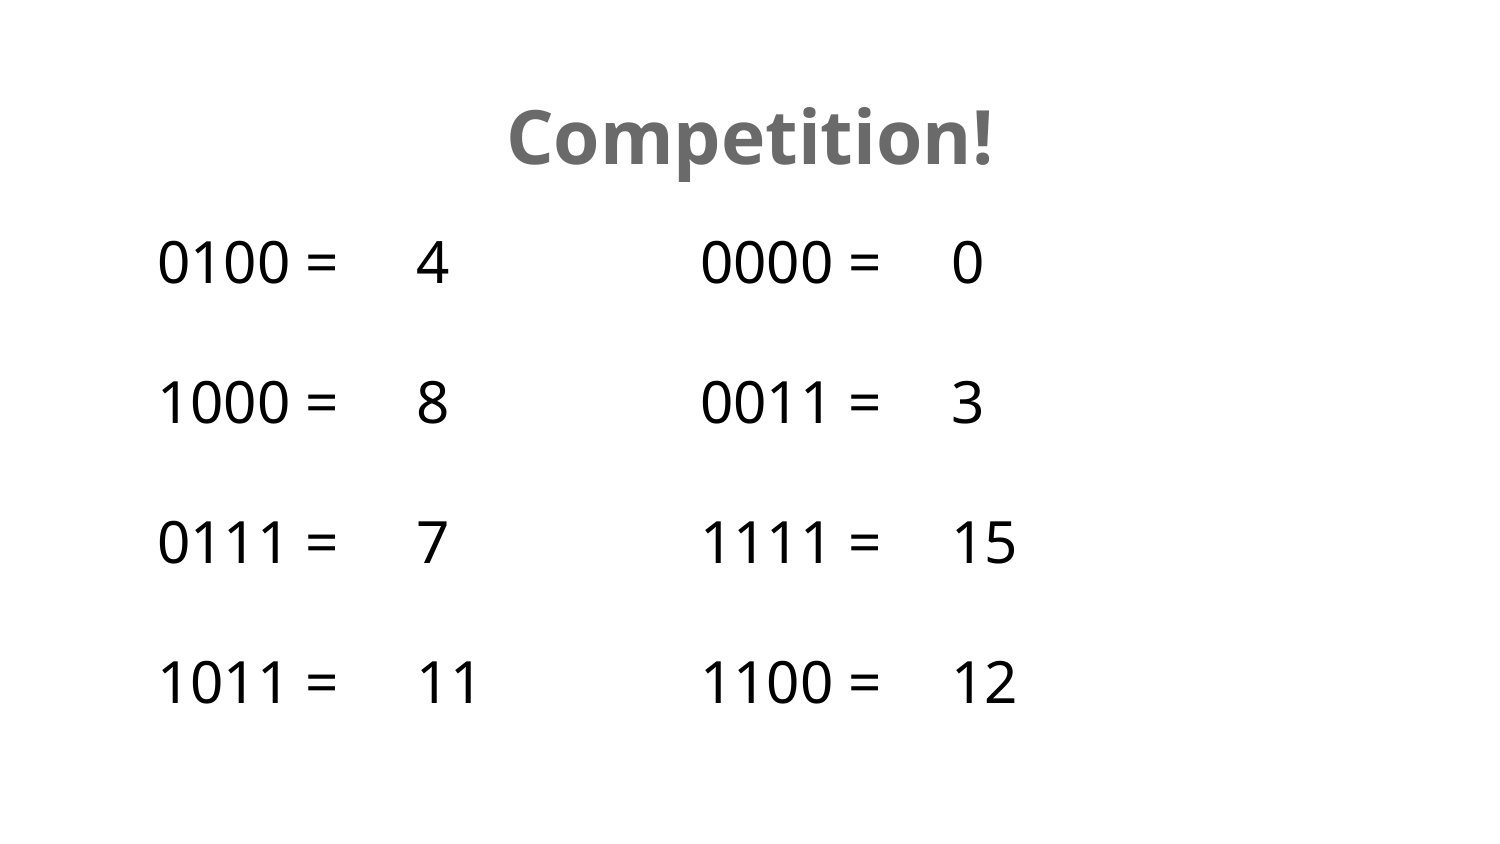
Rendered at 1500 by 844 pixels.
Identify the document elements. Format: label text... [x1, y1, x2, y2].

text_box 4 8 7 11 [401, 210, 554, 785]
text_box 0 3 15 12 [936, 210, 1088, 785]
subtitle Competition! [197, 60, 1303, 191]
text_box 0000 = 0011 = 1111 = 1100 = [685, 210, 936, 785]
text_box 0100 = 1000 = 0111 = 1011 = [142, 210, 401, 785]
